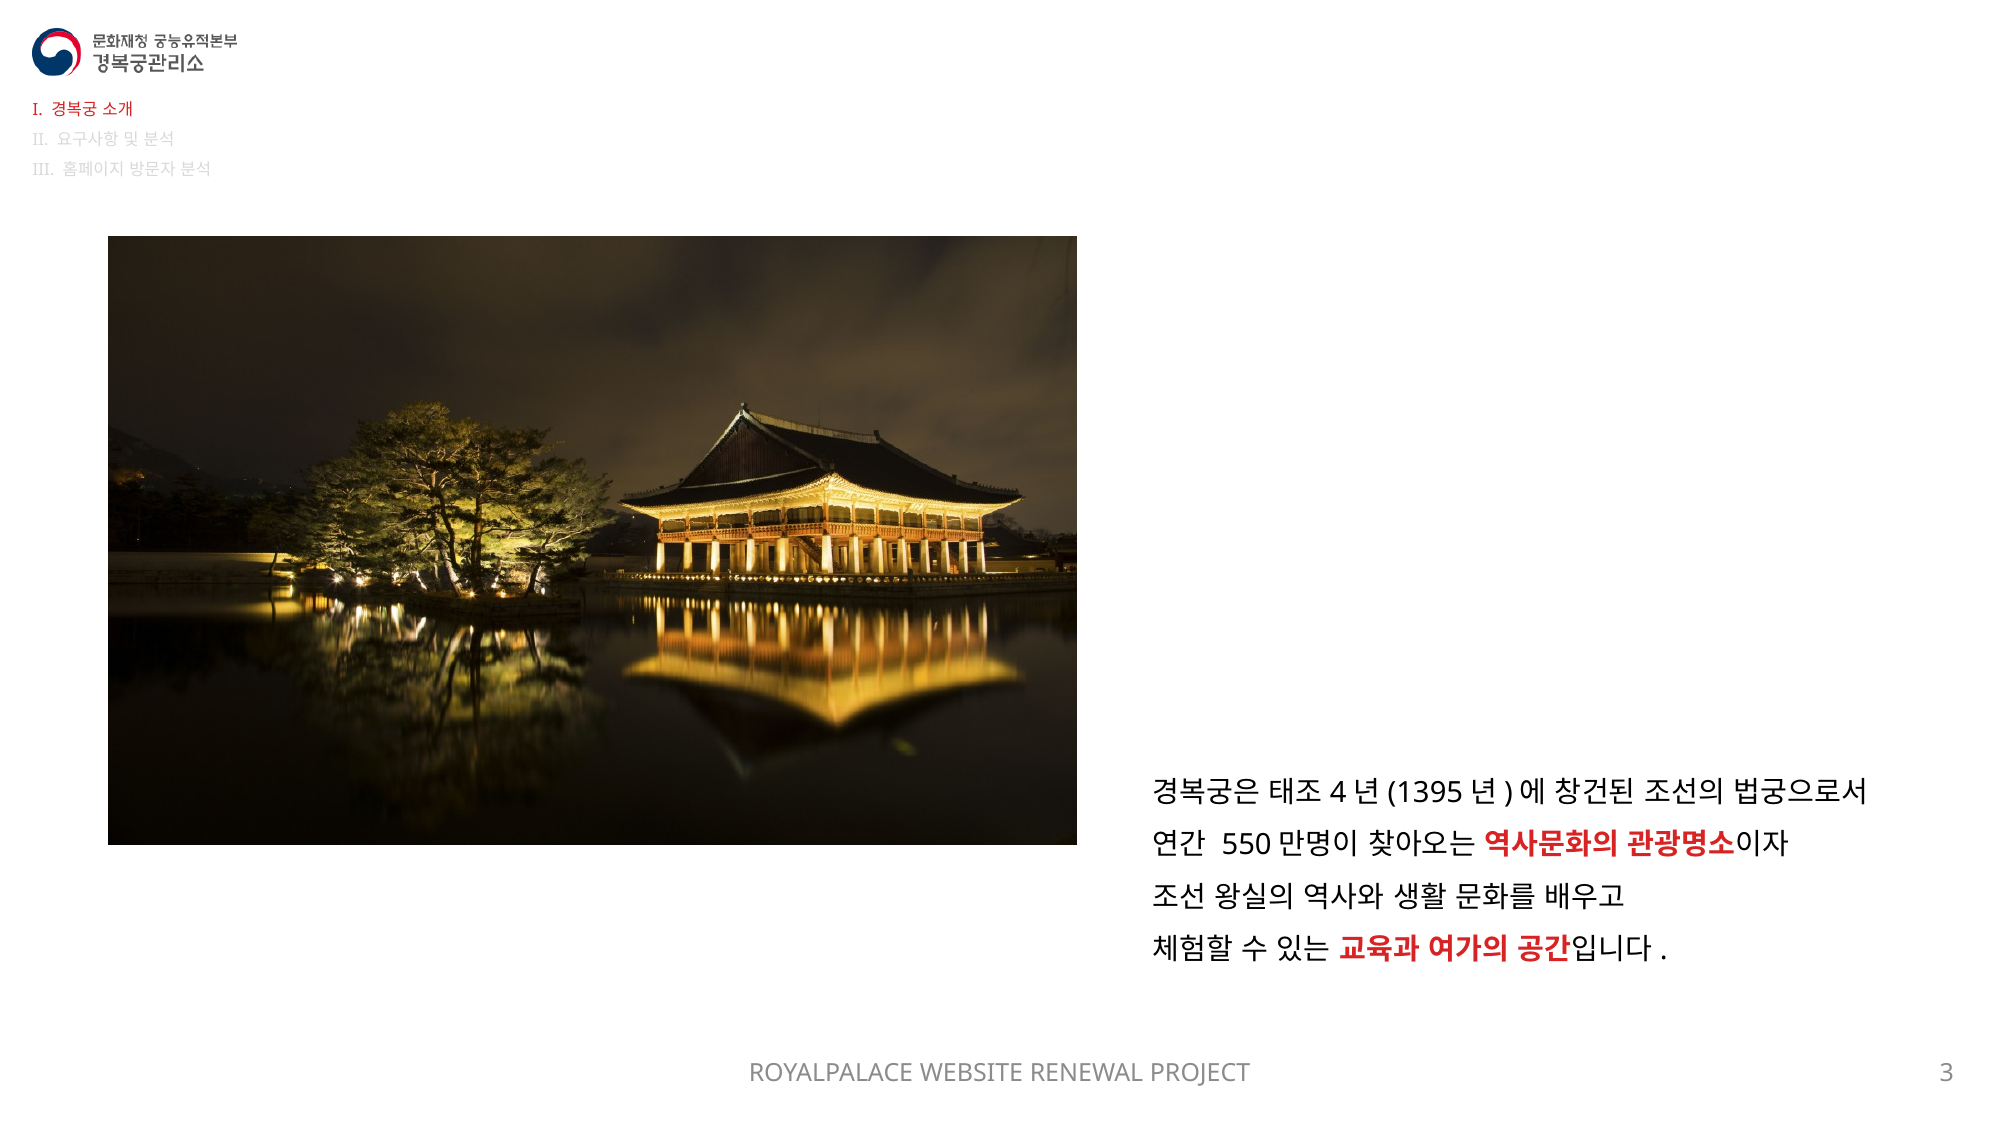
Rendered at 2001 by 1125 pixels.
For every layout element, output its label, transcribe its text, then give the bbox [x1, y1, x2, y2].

slide_number 3 [1518, 1043, 1969, 1104]
picture [31, 28, 238, 76]
picture [107, 236, 1077, 846]
footer ROYALPALACE WEBSITE RENEWAL PROJECT [662, 1043, 1338, 1104]
text_box I. 경복궁 소개 II. 요구사항 및 분석 III. 홈페이지 방문자 분석 [17, 81, 227, 187]
text_box 경복궁은 태조4년(1395년)에 창건된 조선의 법궁으로서 연간 550만명이 찾아오는 역사문화의 관광명소이자 조선 왕실의 역사와 생활 문화를 배우고 체험할 수 있는 교육과 여가의 공간입니다. [1137, 748, 2000, 973]
